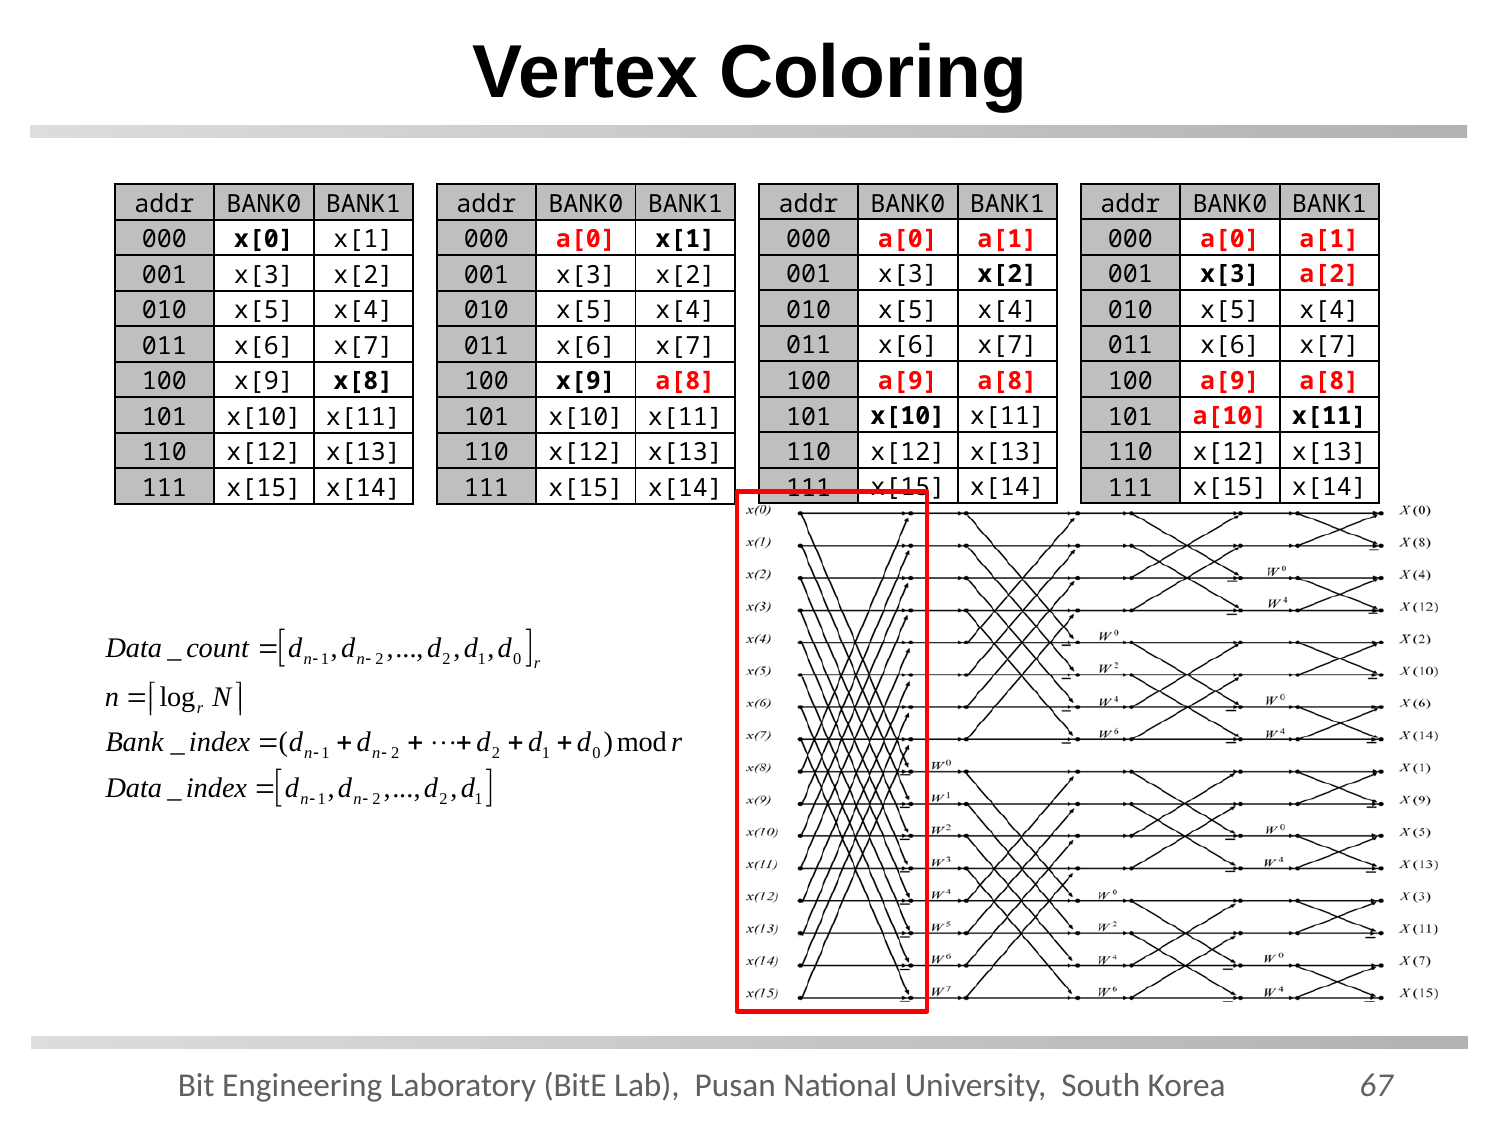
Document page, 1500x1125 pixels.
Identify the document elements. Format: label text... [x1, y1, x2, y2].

table_cell 111 [438, 469, 535, 503]
table_cell 100 [760, 362, 857, 396]
table_cell x[9] [215, 363, 313, 396]
table_cell x[1] [315, 221, 412, 254]
table_cell x[12] [859, 433, 957, 467]
table_cell 011 [438, 327, 535, 361]
table_cell x[11] [315, 398, 412, 432]
table_cell x[6] [215, 327, 313, 361]
table_cell 010 [116, 292, 213, 325]
title Vertex Coloring [50, 9, 1450, 126]
table_header addr [116, 185, 213, 219]
table_cell a[8] [959, 362, 1056, 396]
table_cell x[2] [315, 256, 412, 290]
table_cell x[15] [859, 469, 957, 501]
table_cell x[5] [537, 292, 635, 325]
table_cell x[3] [215, 256, 313, 290]
table_cell a[8] [636, 363, 734, 396]
table_header addr [438, 185, 535, 219]
table_cell x[15] [537, 469, 635, 503]
table_cell 111 [116, 469, 213, 503]
table_cell x[3] [859, 256, 957, 289]
table_cell 100 [438, 363, 535, 396]
table_cell x[7] [636, 327, 734, 361]
table_cell 110 [760, 433, 857, 467]
table_header addr [760, 185, 857, 218]
table_cell x[12] [1181, 433, 1279, 467]
picture [100, 627, 690, 812]
table_cell a[0] [1181, 220, 1279, 254]
table_cell x[14] [959, 469, 1056, 501]
table_cell x[2] [636, 256, 734, 290]
table_cell 001 [116, 256, 213, 290]
table_cell 011 [760, 327, 857, 360]
table_header BANK1 [1281, 185, 1378, 218]
table_cell 101 [116, 398, 213, 432]
table_cell x[6] [859, 327, 957, 360]
table_cell a[10] [1181, 398, 1279, 431]
table_cell 100 [1082, 362, 1179, 396]
table_cell x[6] [1181, 327, 1279, 360]
table_cell 100 [116, 363, 213, 396]
table_cell 101 [1082, 398, 1179, 431]
table_cell 011 [116, 327, 213, 361]
table_cell x[6] [537, 327, 635, 361]
table_cell x[14] [1281, 469, 1378, 501]
table_cell x[7] [959, 327, 1056, 360]
table_header BANK0 [859, 185, 957, 218]
table_header BANK1 [315, 185, 412, 219]
table_cell 110 [116, 434, 213, 467]
table_cell x[5] [859, 291, 957, 325]
table_cell x[12] [215, 434, 313, 467]
table_cell 101 [760, 398, 857, 431]
table_cell x[4] [315, 292, 412, 325]
table_cell x[9] [537, 363, 635, 396]
table_cell x[10] [859, 398, 957, 431]
table_cell x[14] [315, 469, 412, 503]
picture [746, 503, 1438, 1002]
table_cell x[5] [215, 292, 313, 325]
table_cell x[15] [1181, 469, 1279, 501]
table_cell x[11] [959, 398, 1056, 431]
table_cell x[5] [1181, 291, 1279, 325]
table_cell x[11] [1281, 398, 1378, 431]
table_cell x[10] [215, 398, 313, 432]
table_cell x[7] [1281, 327, 1378, 360]
table_cell 111 [1082, 469, 1179, 501]
table_cell 101 [438, 398, 535, 432]
table_cell a[8] [1281, 362, 1378, 396]
table_header BANK1 [959, 185, 1056, 218]
table_cell 111 [760, 469, 857, 491]
table_cell x[11] [636, 398, 734, 432]
table_cell a[1] [1281, 220, 1378, 254]
table_cell x[13] [1281, 433, 1378, 467]
table_cell x[14] [636, 469, 734, 503]
table_cell x[2] [959, 256, 1056, 289]
table_cell x[4] [1281, 291, 1378, 325]
table_cell 000 [116, 221, 213, 254]
table_cell 011 [1082, 327, 1179, 360]
table_cell a[0] [537, 221, 635, 254]
table_cell a[9] [859, 362, 957, 396]
table_cell x[15] [215, 469, 313, 503]
table_header BANK0 [537, 185, 635, 219]
table_cell a[9] [1181, 362, 1279, 396]
table_header addr [1082, 185, 1179, 218]
table_cell x[4] [636, 292, 734, 325]
table_cell x[10] [537, 398, 635, 432]
table_cell 010 [1082, 291, 1179, 325]
table_cell 110 [1082, 433, 1179, 467]
table_header BANK0 [215, 185, 313, 219]
table_cell 000 [438, 221, 535, 254]
table_header BANK1 [636, 185, 734, 219]
table_cell 010 [760, 291, 857, 325]
table_cell 110 [438, 434, 535, 467]
table_cell 000 [760, 220, 857, 254]
table_cell a[1] [959, 220, 1056, 254]
table_cell x[8] [315, 363, 412, 396]
table_cell x[4] [959, 291, 1056, 325]
table_cell a[2] [1281, 256, 1378, 289]
table_cell x[3] [1181, 256, 1279, 289]
text_box [736, 491, 928, 1012]
table_cell 010 [438, 292, 535, 325]
table_cell 001 [760, 256, 857, 289]
table_cell x[13] [959, 433, 1056, 467]
table_cell x[1] [636, 221, 734, 254]
table_cell a[0] [859, 220, 957, 254]
table_cell x[3] [537, 256, 635, 290]
table_cell 001 [438, 256, 535, 290]
table_cell 001 [1082, 256, 1179, 289]
table_header BANK0 [1181, 185, 1279, 218]
table_cell x[13] [315, 434, 412, 467]
table_cell 000 [1082, 220, 1179, 254]
table_cell x[7] [315, 327, 412, 361]
table_cell x[0] [215, 221, 313, 254]
table_cell x[12] [537, 434, 635, 467]
table_cell x[13] [636, 434, 734, 467]
